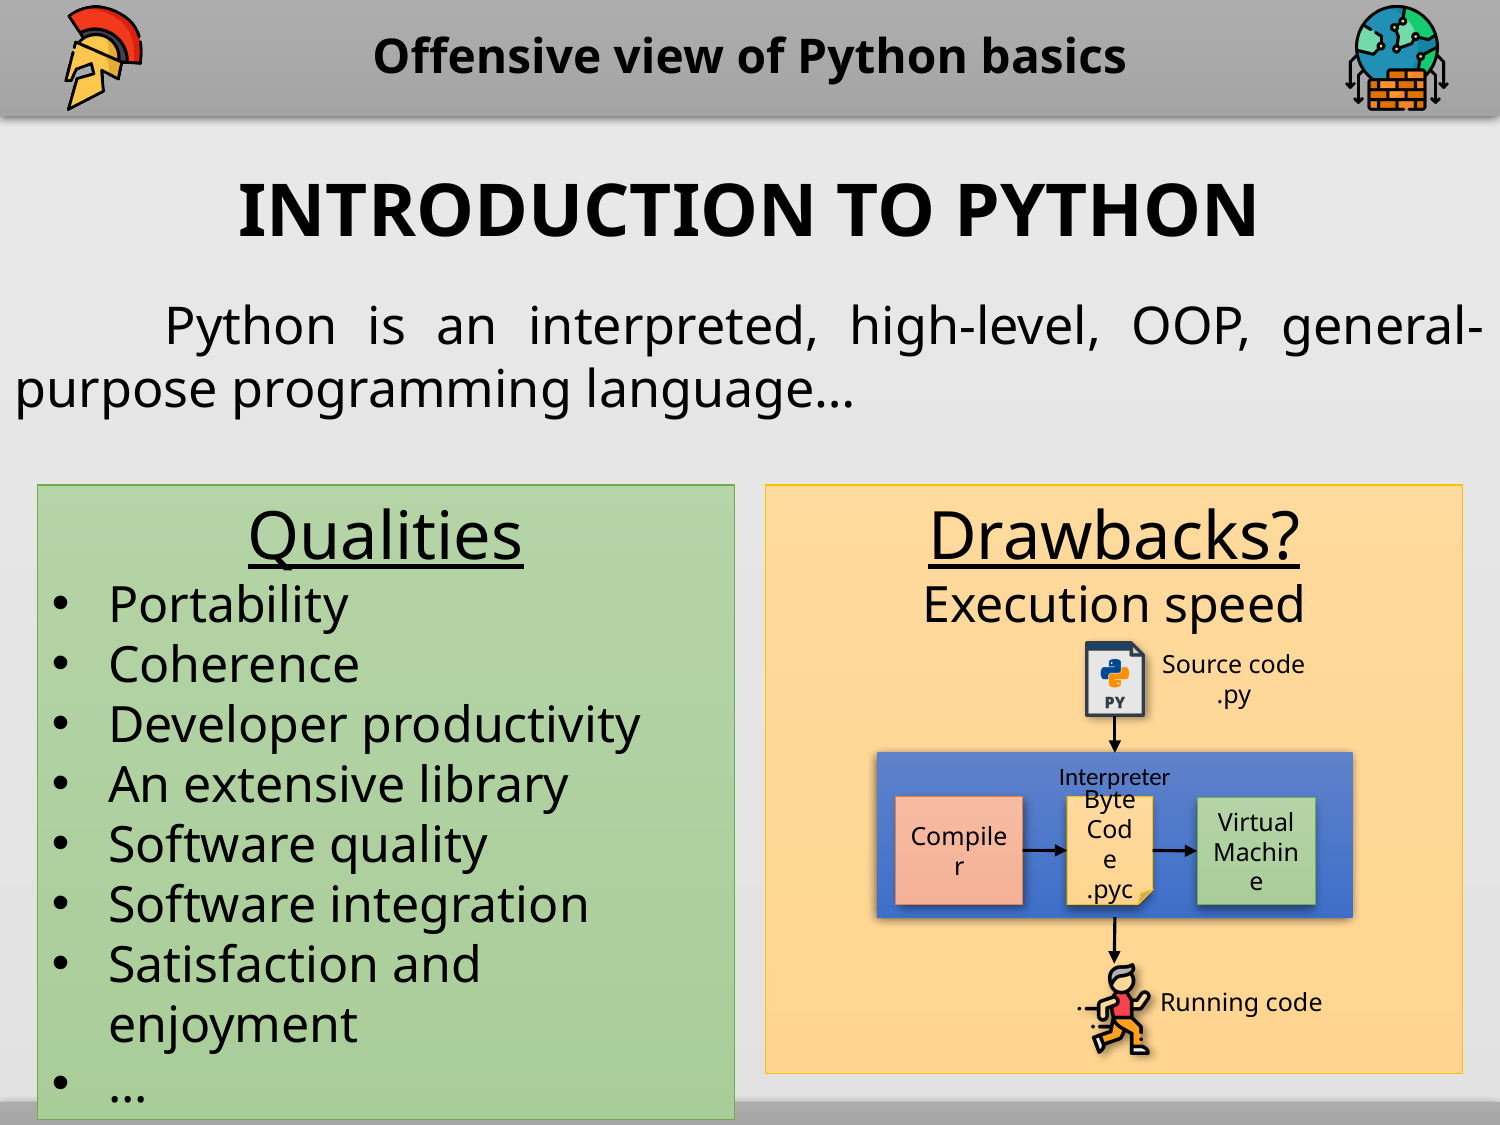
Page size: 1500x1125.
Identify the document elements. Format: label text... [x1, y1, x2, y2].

picture [1344, 5, 1450, 111]
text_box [876, 752, 1353, 918]
text_box Python is an interpreted, high-level, OOP, general-purpose programming language… [0, 285, 1500, 425]
text_box Qualities Portability Coherence Developer productivity An extensive library Software quality Software integration Satisfaction and enjoyment ... [37, 484, 735, 1120]
text_box Source code .py [1147, 640, 1321, 716]
picture [50, 5, 157, 111]
picture [1068, 963, 1160, 1055]
text_box Introduction to Python [0, 156, 1500, 259]
picture [1077, 641, 1153, 717]
text_box Drawbacks? Execution speed [765, 484, 1463, 1074]
text_box Running code [1160, 979, 1338, 1024]
